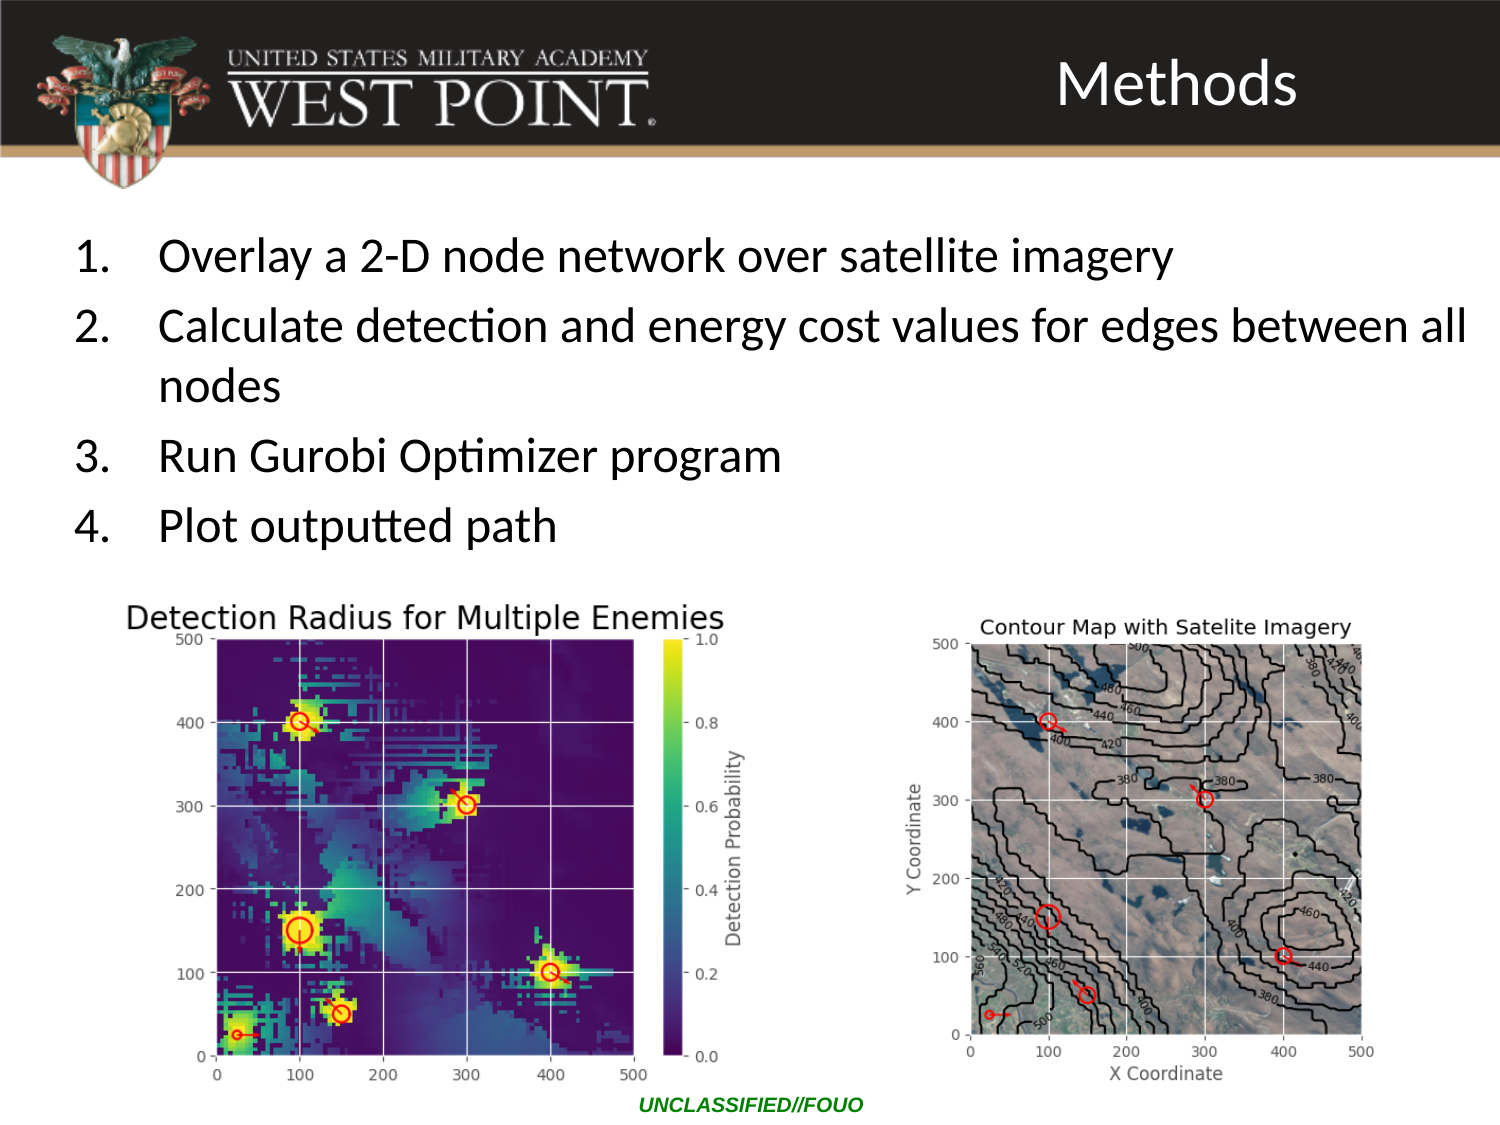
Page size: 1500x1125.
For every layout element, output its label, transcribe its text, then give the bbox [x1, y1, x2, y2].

picture [896, 608, 1386, 1095]
picture [114, 593, 757, 1094]
title Methods [502, 31, 1500, 214]
picture [0, 0, 1500, 189]
list Overlay a 2-D node network over satellite imagery Calculate detection and energy cost values for edges between all nodes Run Gurobi Optimizer program Plot outputted path [58, 214, 1500, 958]
